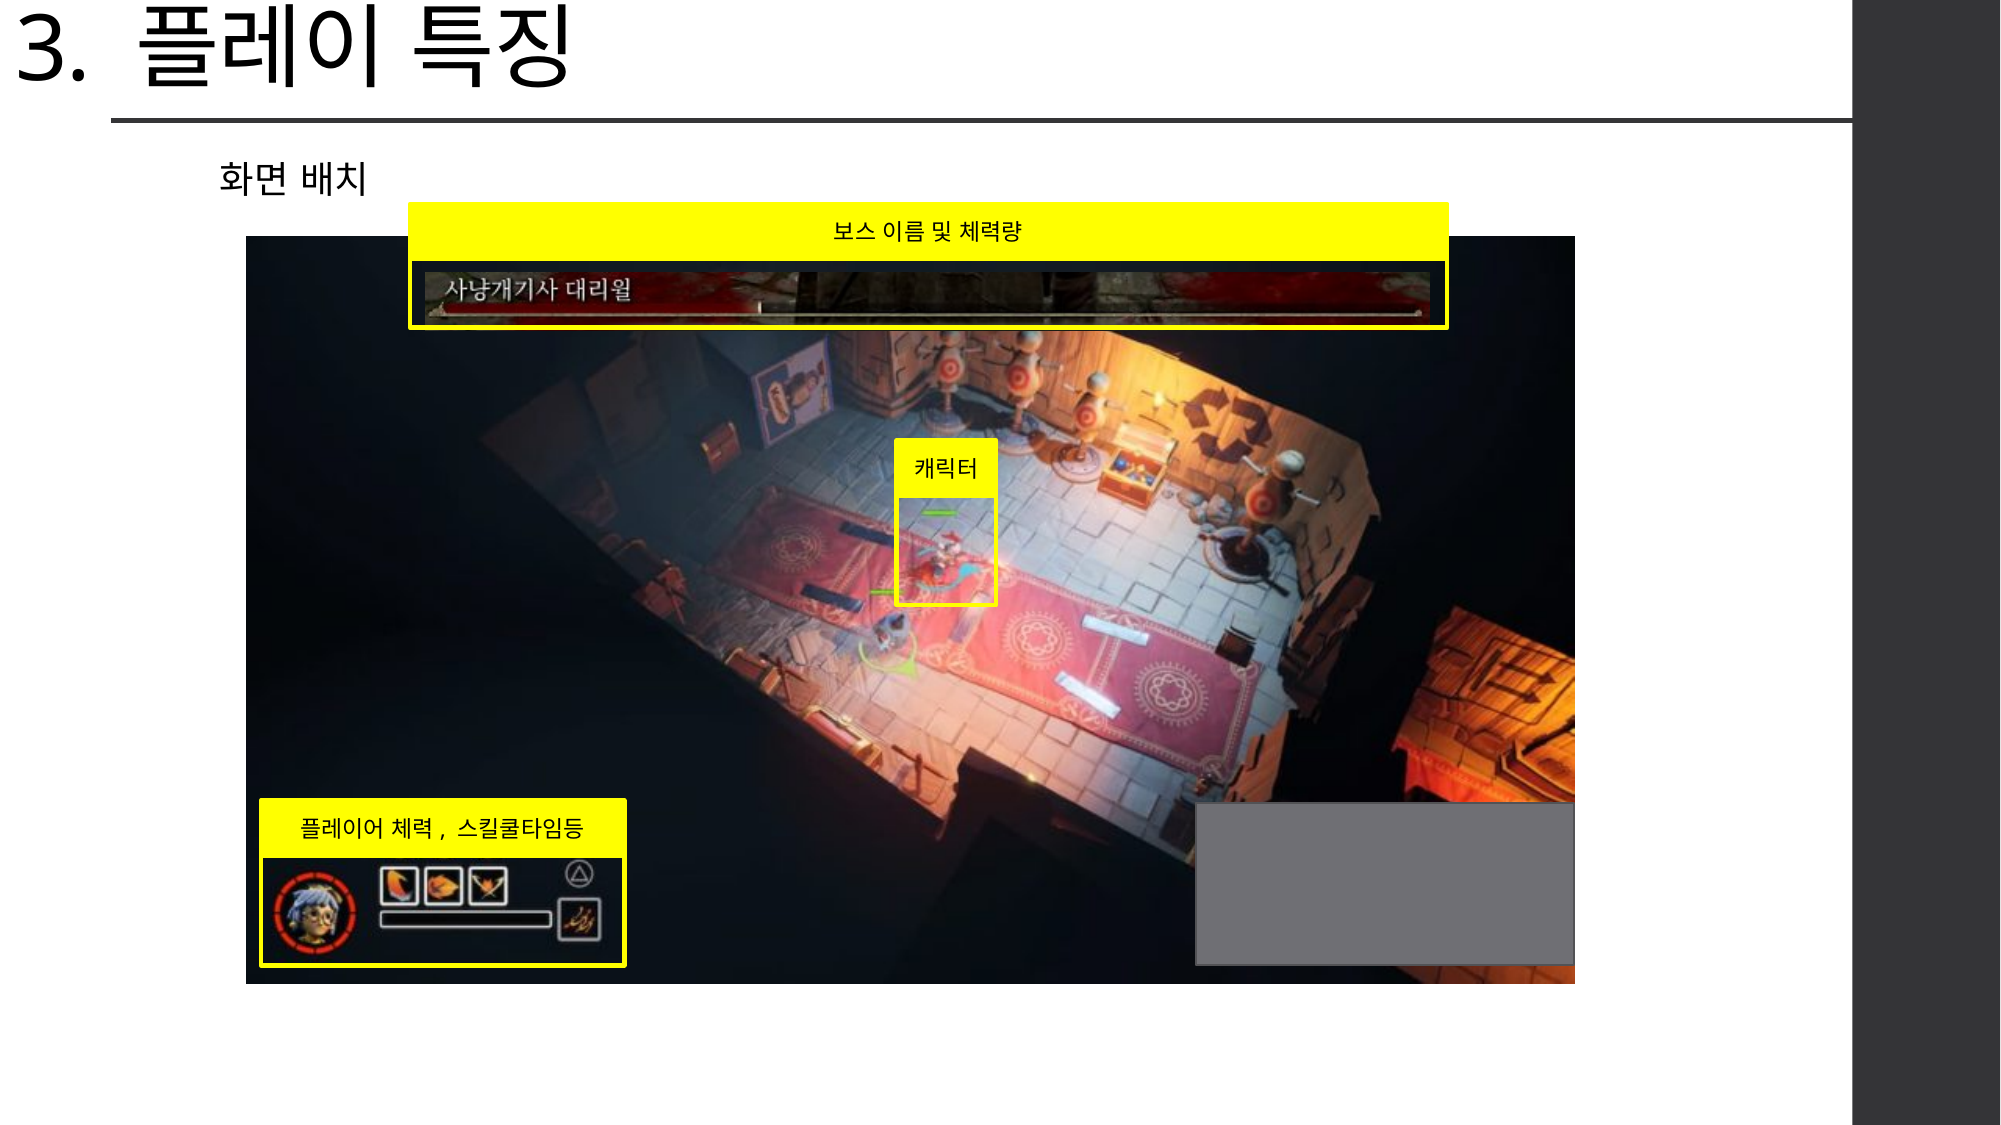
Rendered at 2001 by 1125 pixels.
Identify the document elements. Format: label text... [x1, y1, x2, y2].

text_box 화면 배치 [204, 151, 1795, 951]
picture [245, 236, 1575, 984]
text_box 보스 이름 및 체력량 [409, 203, 1448, 231]
title 3. 플레이 특징 [0, 0, 1590, 218]
